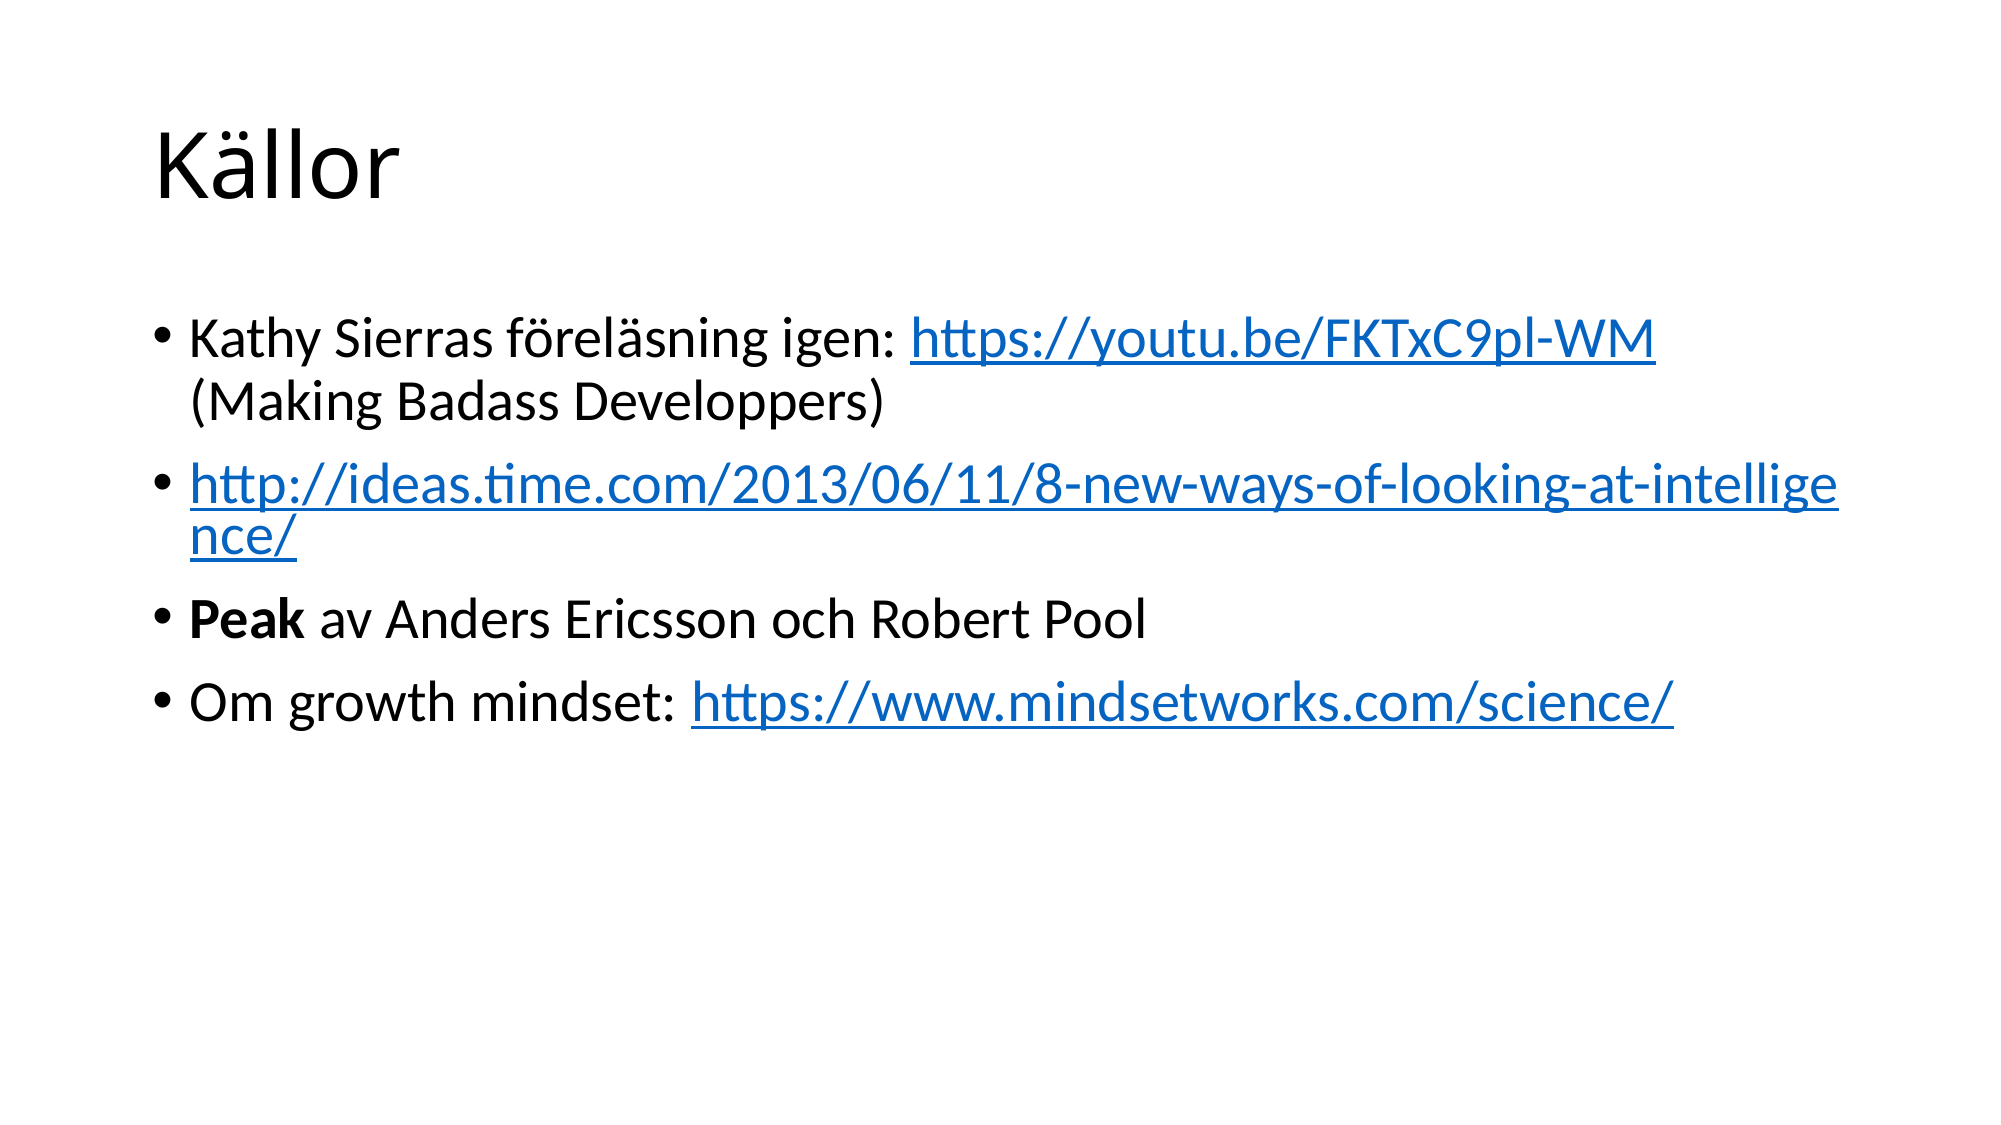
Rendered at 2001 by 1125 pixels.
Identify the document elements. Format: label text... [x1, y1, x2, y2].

list Kathy Sierras föreläsning igen: https://youtu.be/FKTxC9pl-WM (Making Badass Developpers) http://ideas.time.com/2013/06/11/8-new-ways-of-looking-at-intelligence/ Peak av Anders Ericsson och Robert Pool Om growth mindset: https://www.mindsetworks.com/science/ [137, 299, 1863, 1014]
title Källor [137, 59, 1863, 278]
